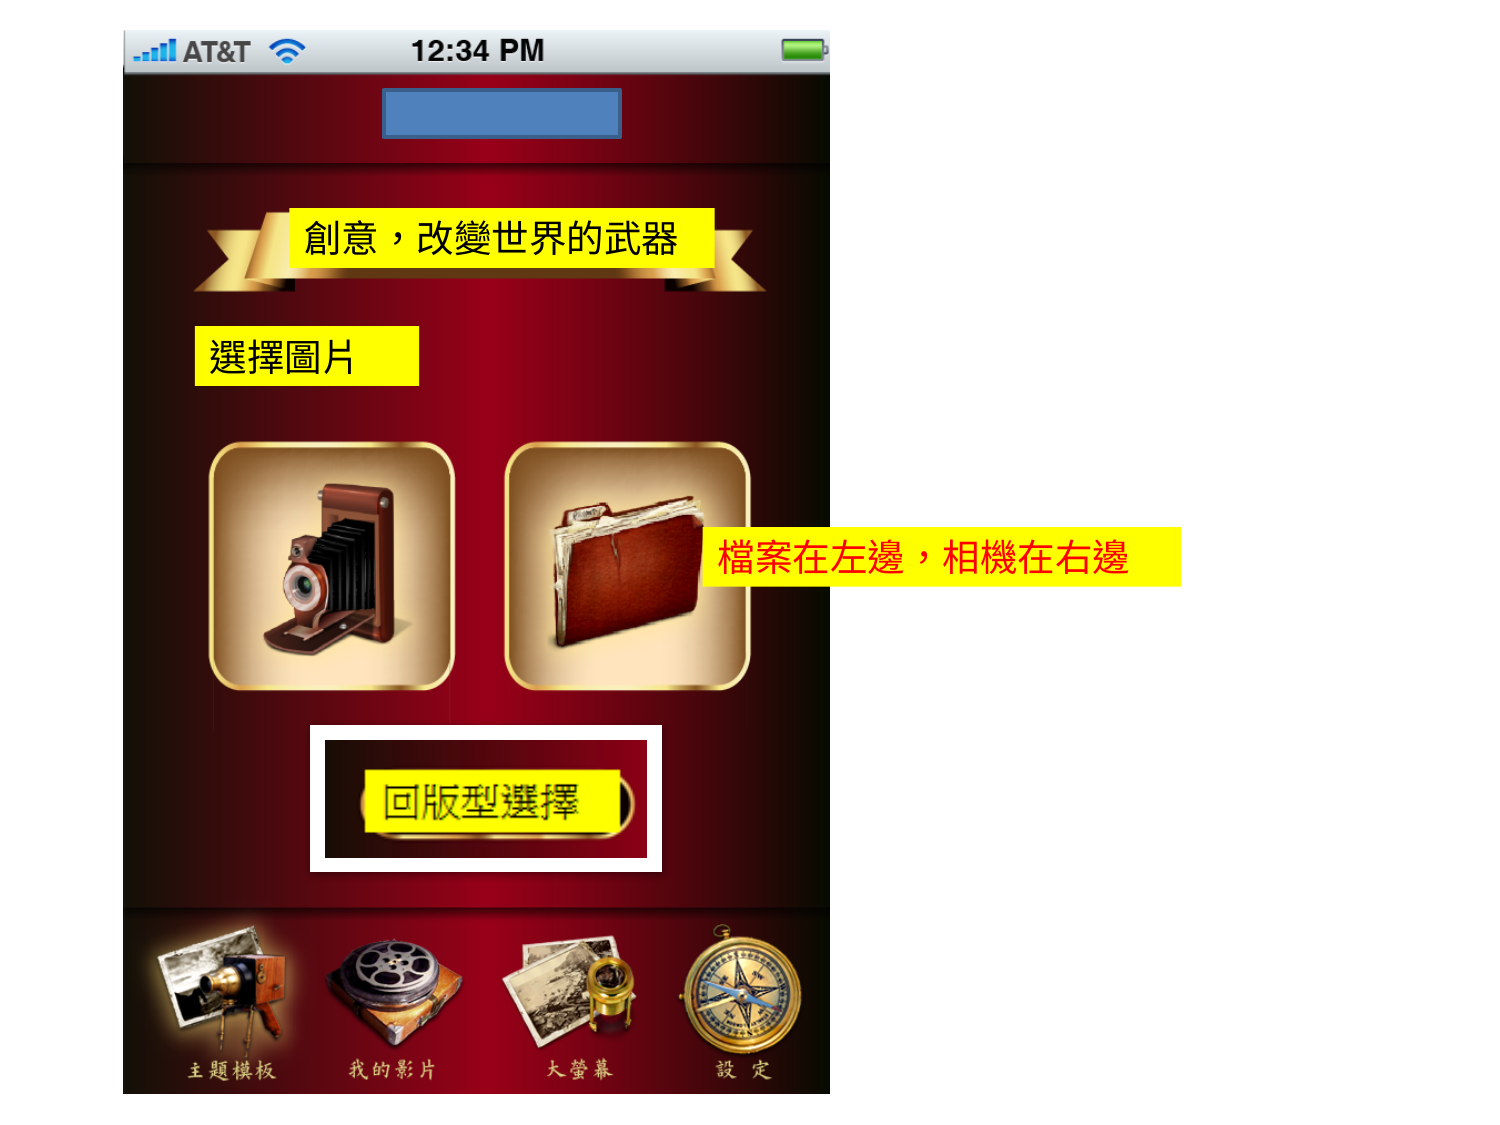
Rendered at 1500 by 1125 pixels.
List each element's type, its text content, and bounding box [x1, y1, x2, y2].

text_box 檔案在左邊，相機在右邊 [835, 527, 1182, 587]
picture [123, 30, 830, 1094]
